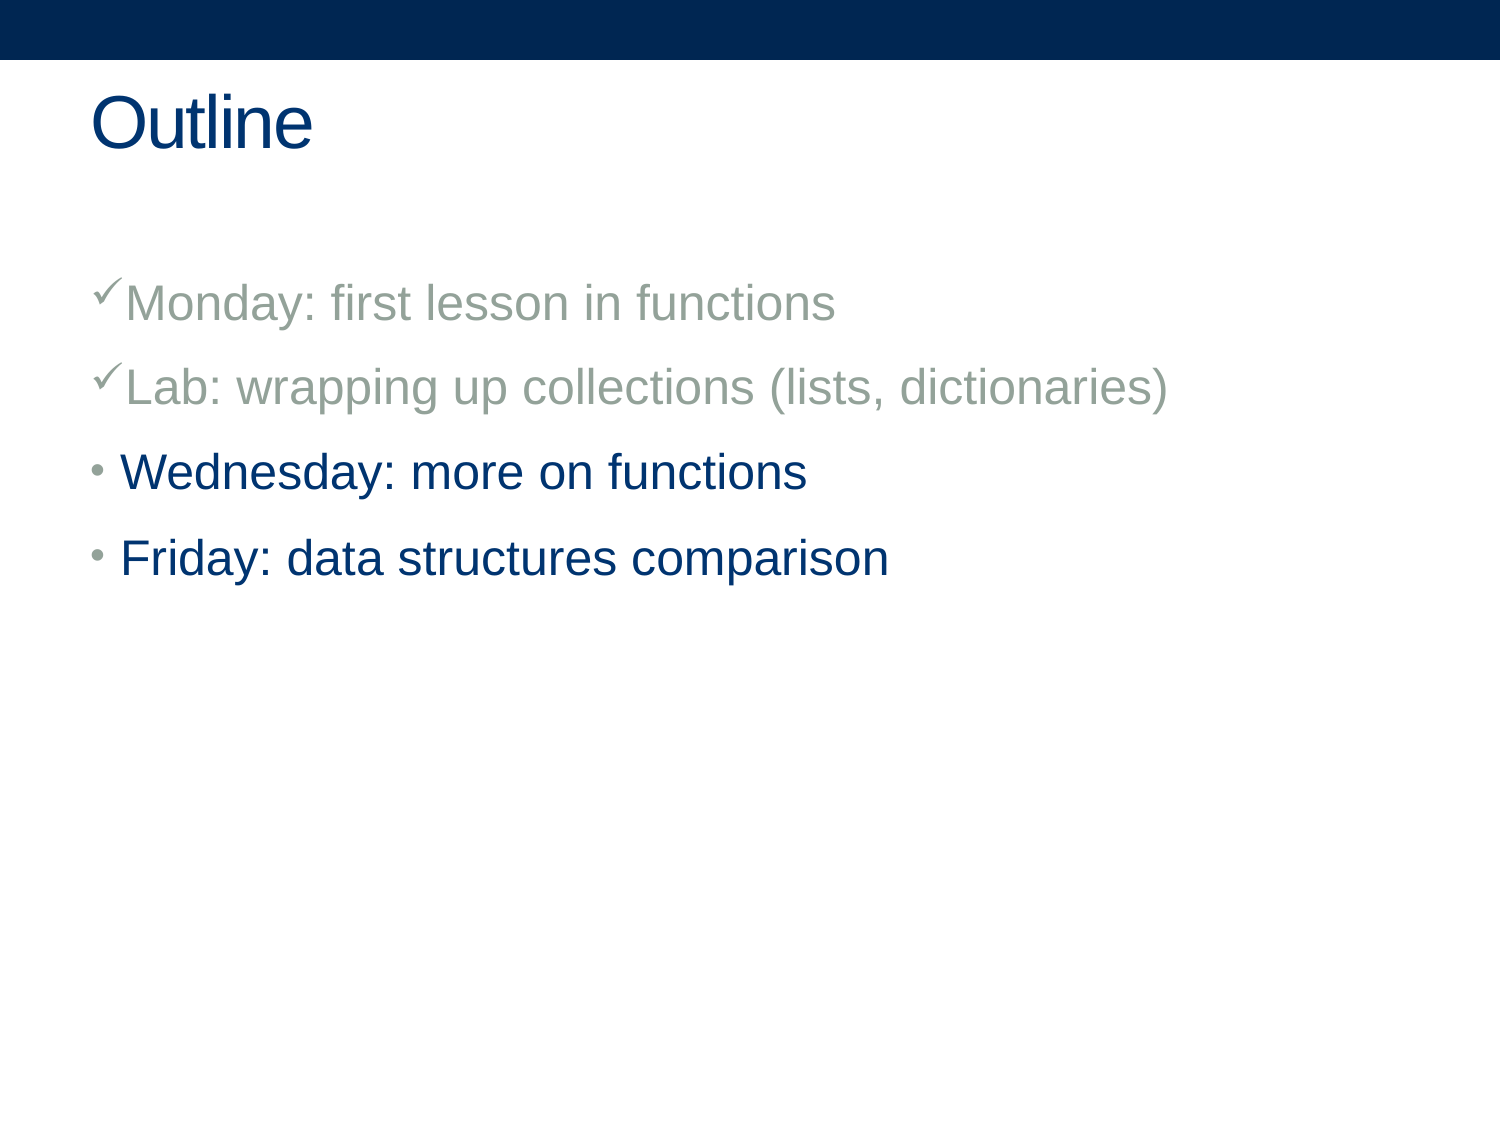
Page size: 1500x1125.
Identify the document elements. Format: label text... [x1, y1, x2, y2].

list Monday: first lesson in functions Lab: wrapping up collections (lists, dictionaries) Wednesday: more on functions Friday: data structures comparison [75, 262, 1425, 1063]
title Outline [75, 37, 1425, 200]
